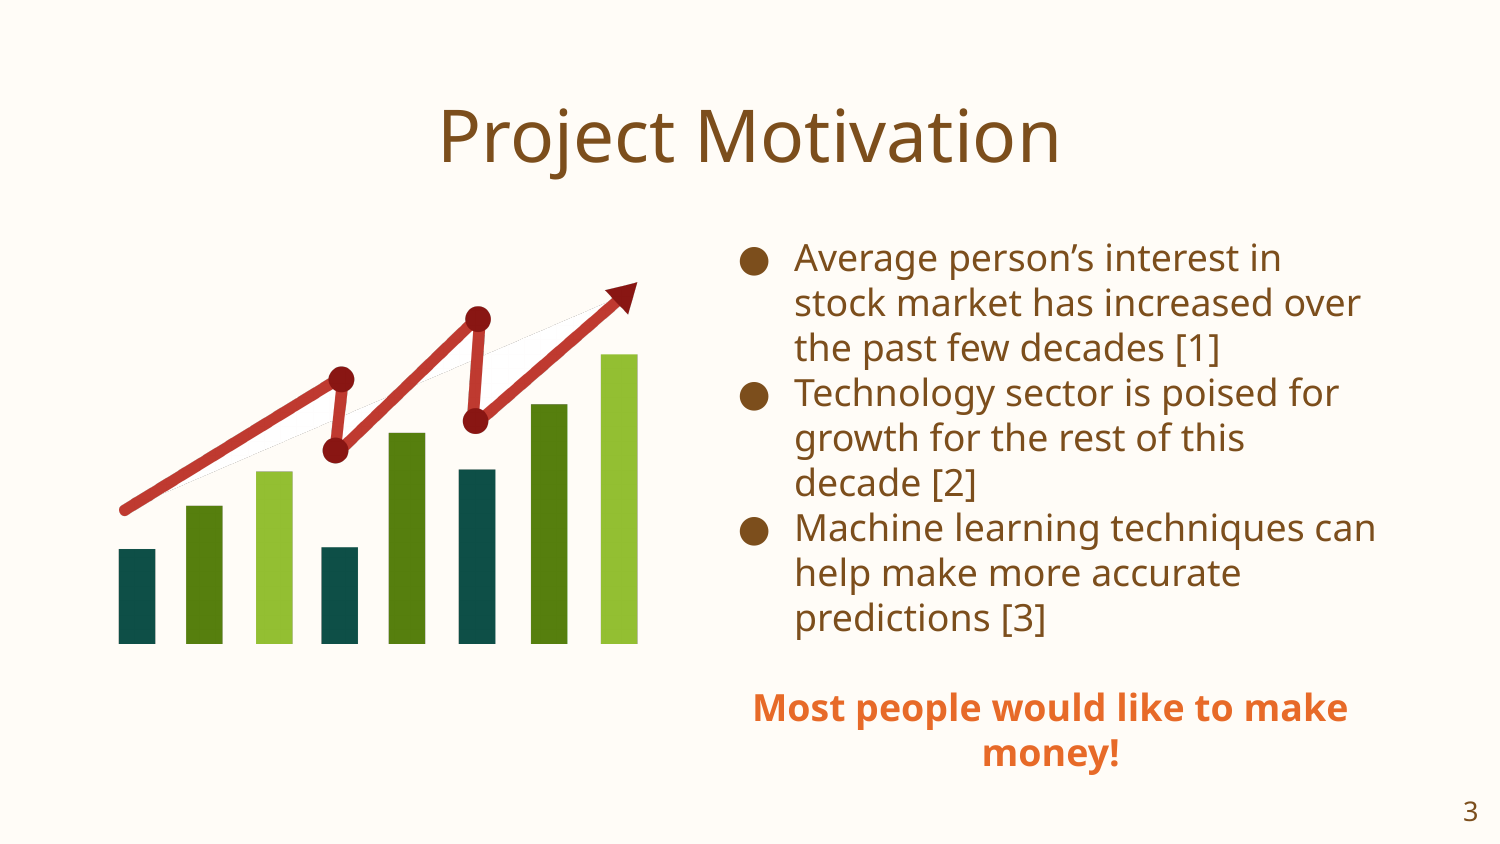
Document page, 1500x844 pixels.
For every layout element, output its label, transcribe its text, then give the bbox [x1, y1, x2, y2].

slide_number 3 [1403, 779, 1494, 844]
picture [117, 282, 638, 644]
title Project Motivation [118, 74, 1382, 169]
list Average person’s interest in stock market has increased over the past few decades [1] Technology sector is poised for growth for the rest of this decade [2] Machine learning techniques can help make more accurate predictions [3] Most people would like to make money! [704, 219, 1398, 774]
